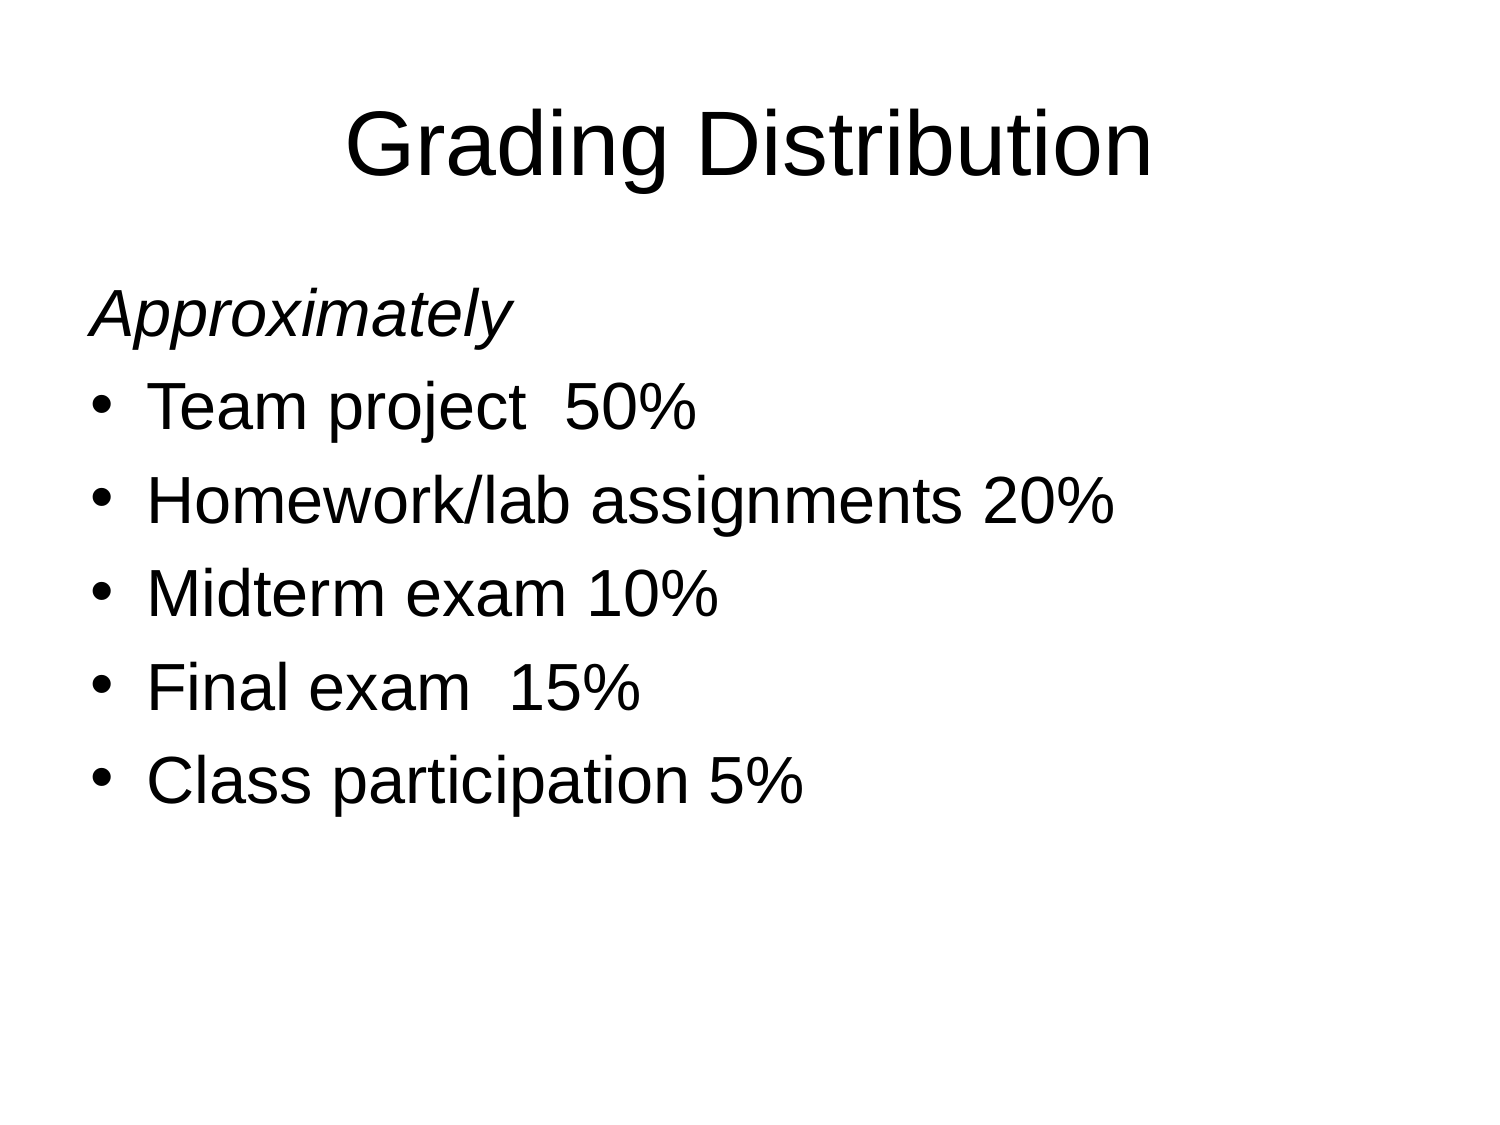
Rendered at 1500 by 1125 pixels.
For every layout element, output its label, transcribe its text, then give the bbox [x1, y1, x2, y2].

title Grading Distribution [75, 45, 1425, 233]
list Approximately Team project 50% Homework/lab assignments 20% Midterm exam 10% Final exam 15% Class participation 5% [75, 262, 1425, 1005]
